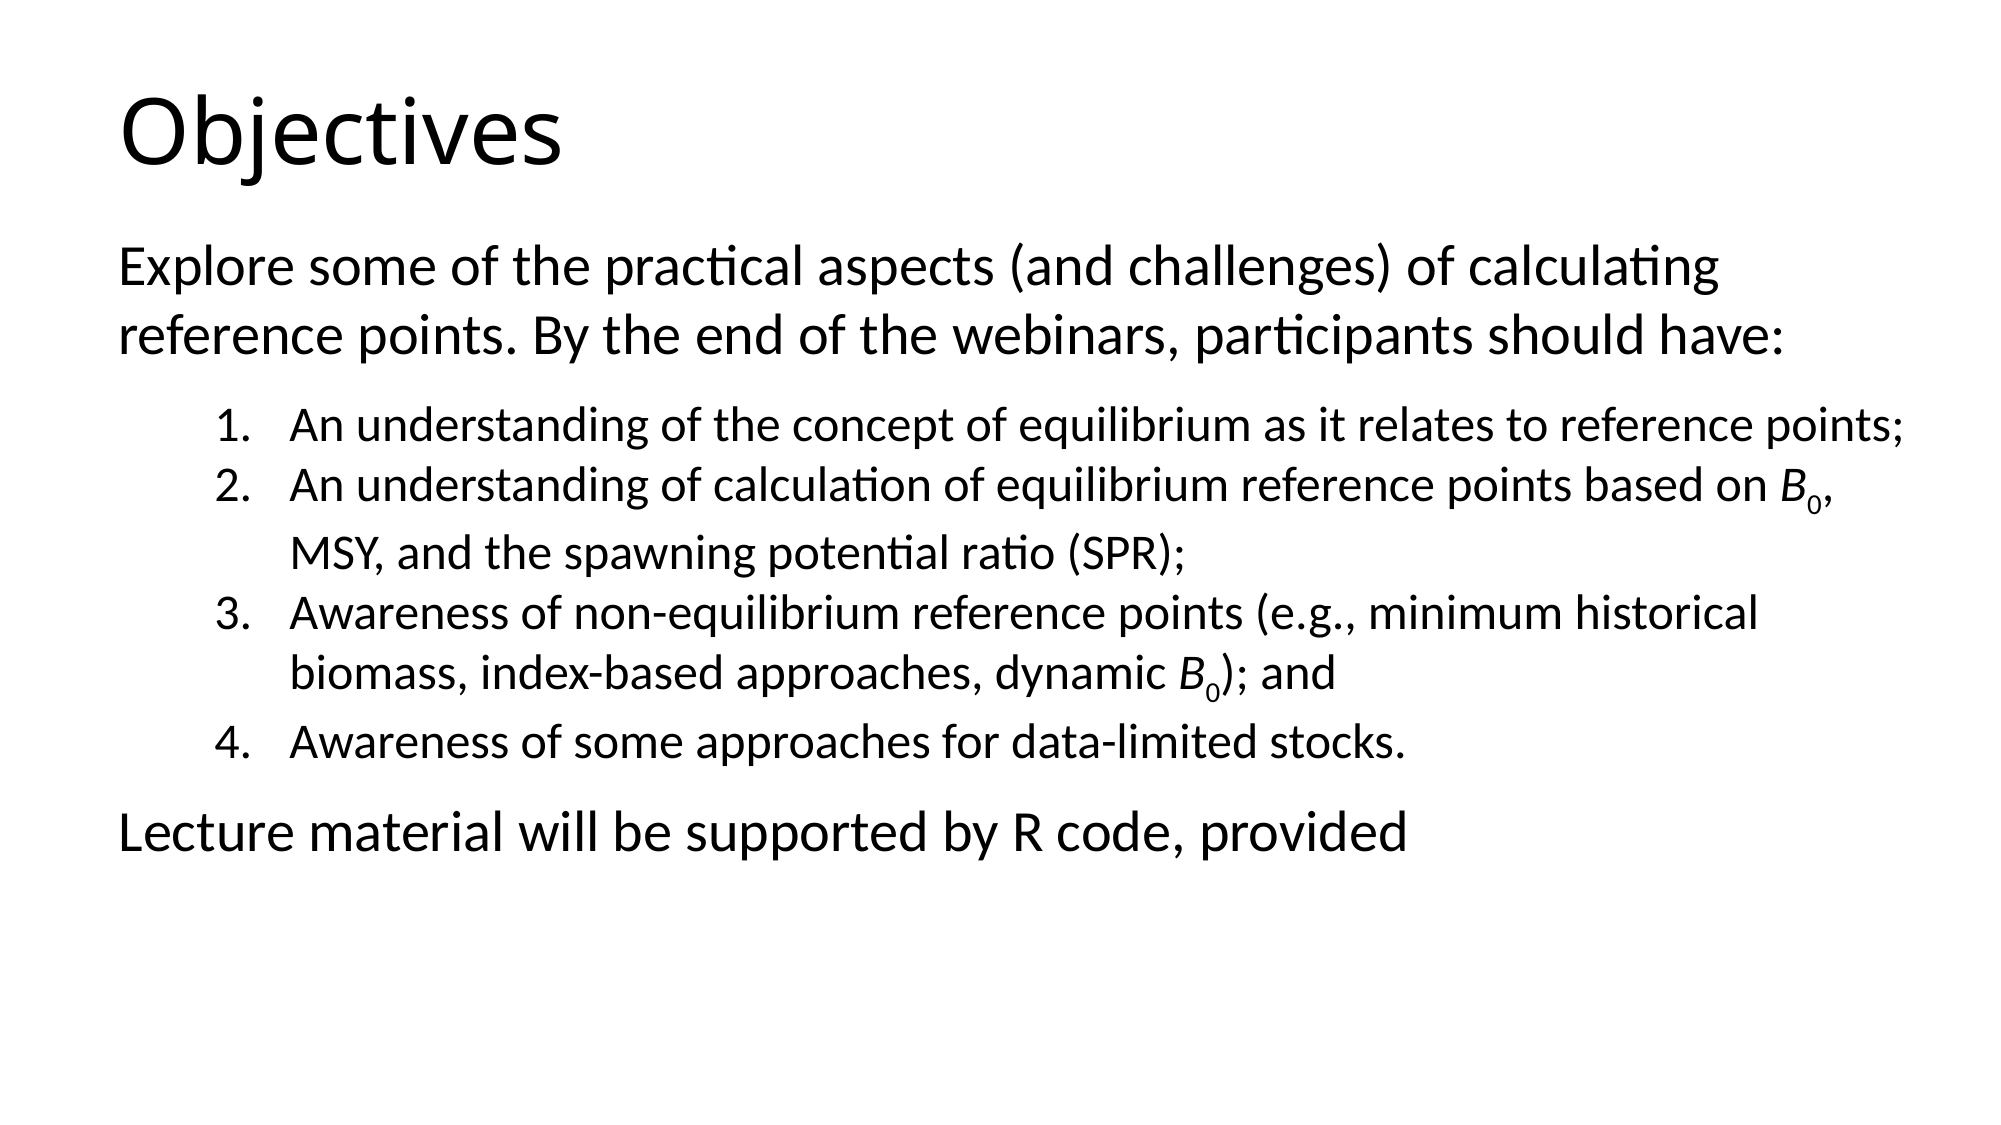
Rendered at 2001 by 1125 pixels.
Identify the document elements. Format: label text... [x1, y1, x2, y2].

title Objectives [103, 25, 1829, 219]
list Explore some of the practical aspects (and challenges) of calculating reference points. By the end of the webinars, participants should have: An understanding of the concept of equilibrium as it relates to reference points; An understanding of calculation of equilibrium reference points based on B0, MSY, and the spawning potential ratio (SPR); Awareness of non-equilibrium reference points (e.g., minimum historical biomass, index-based approaches, dynamic B0); and Awareness of some approaches for data-limited stocks. Lecture material will be supported by R code, provided [103, 219, 1947, 933]
